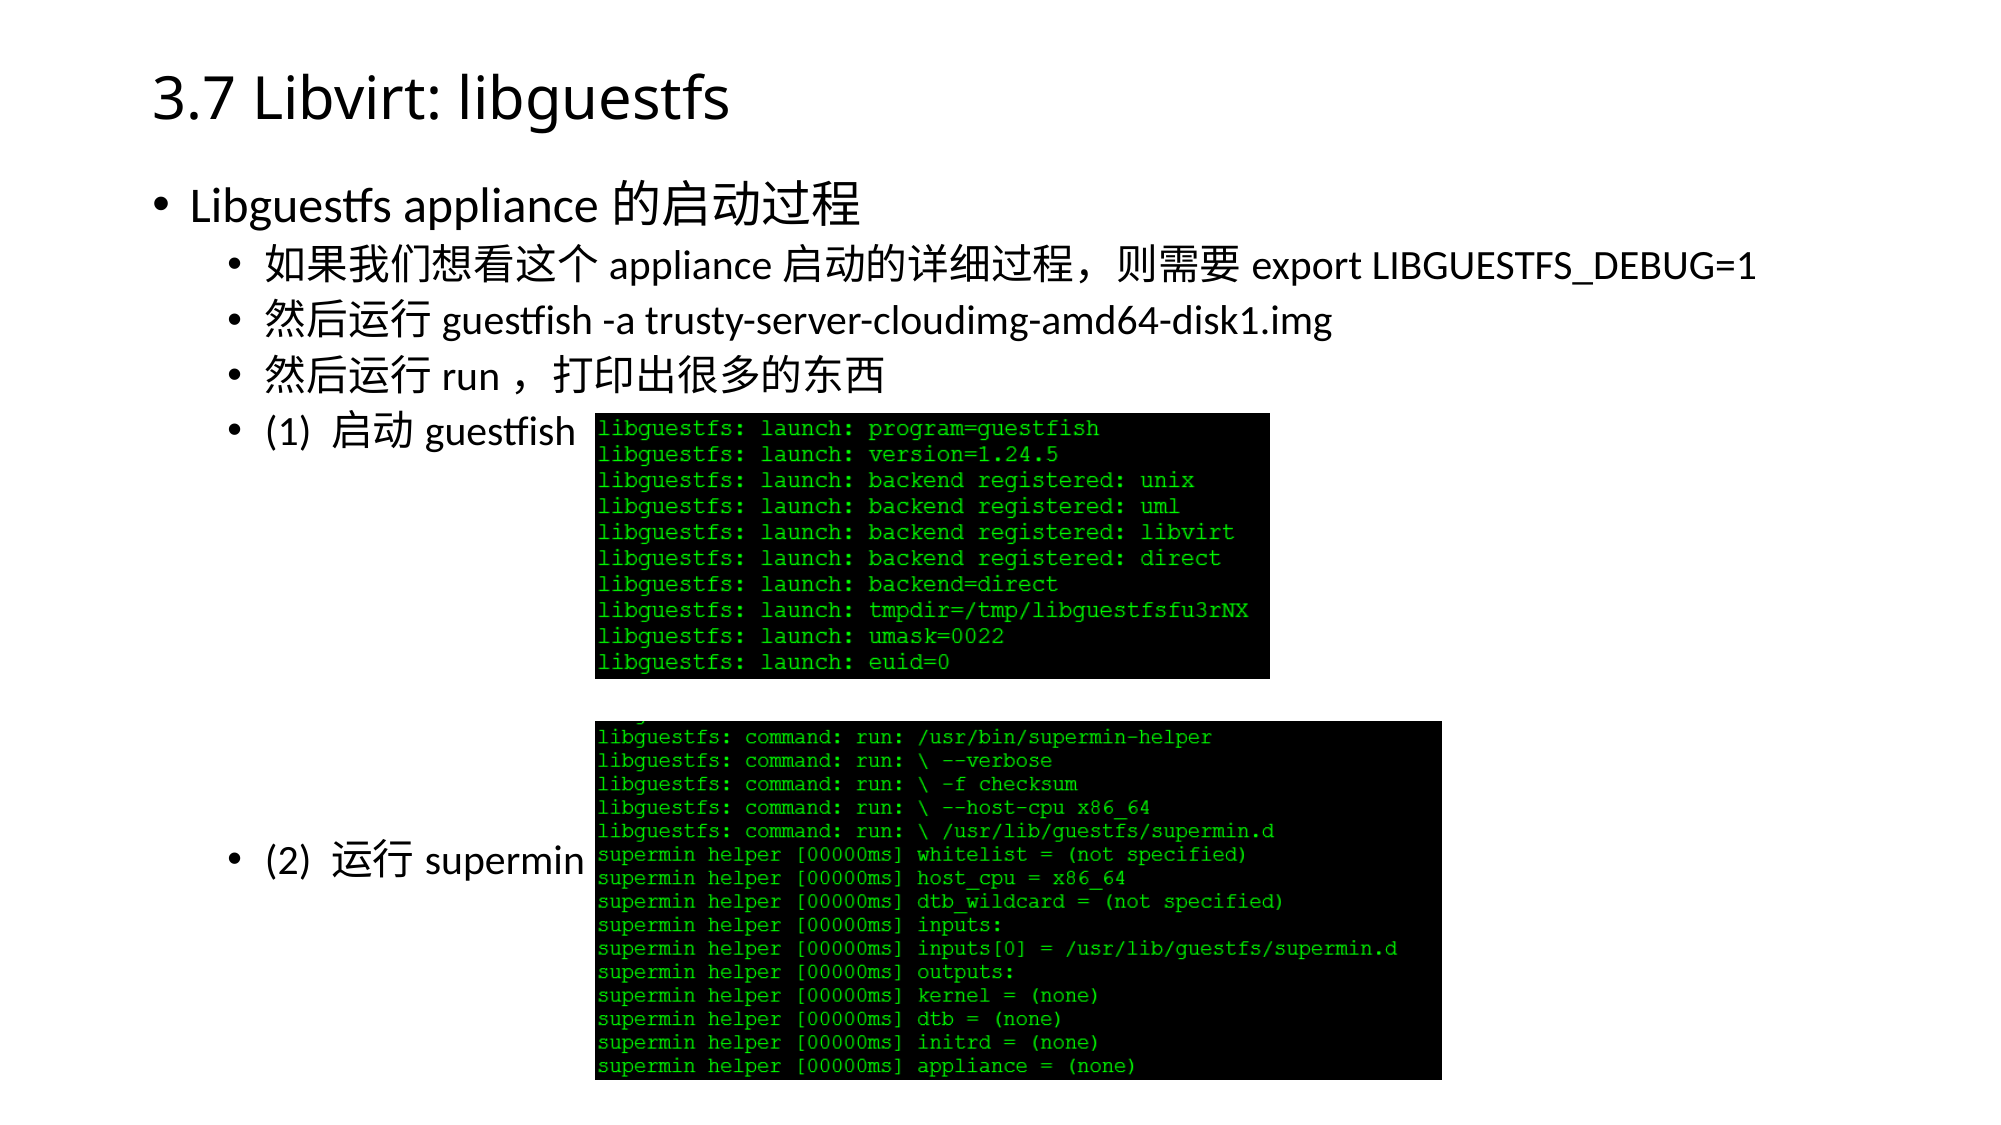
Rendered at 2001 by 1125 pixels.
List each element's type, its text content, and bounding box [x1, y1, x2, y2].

picture [595, 413, 1270, 679]
list Libguestfs appliance的启动过程 如果我们想看这个appliance启动的详细过程，则需要export LIBGUESTFS_DEBUG=1 然后运行guestfish -a trusty-server-cloudimg-amd64-disk1.img 然后运行run，打印出很多的东西 (1) 启动guestfish (2) 运行supermin [137, 171, 1863, 1014]
title 3.7 Libvirt: libguestfs [137, 59, 1863, 140]
picture [595, 721, 1442, 1080]
